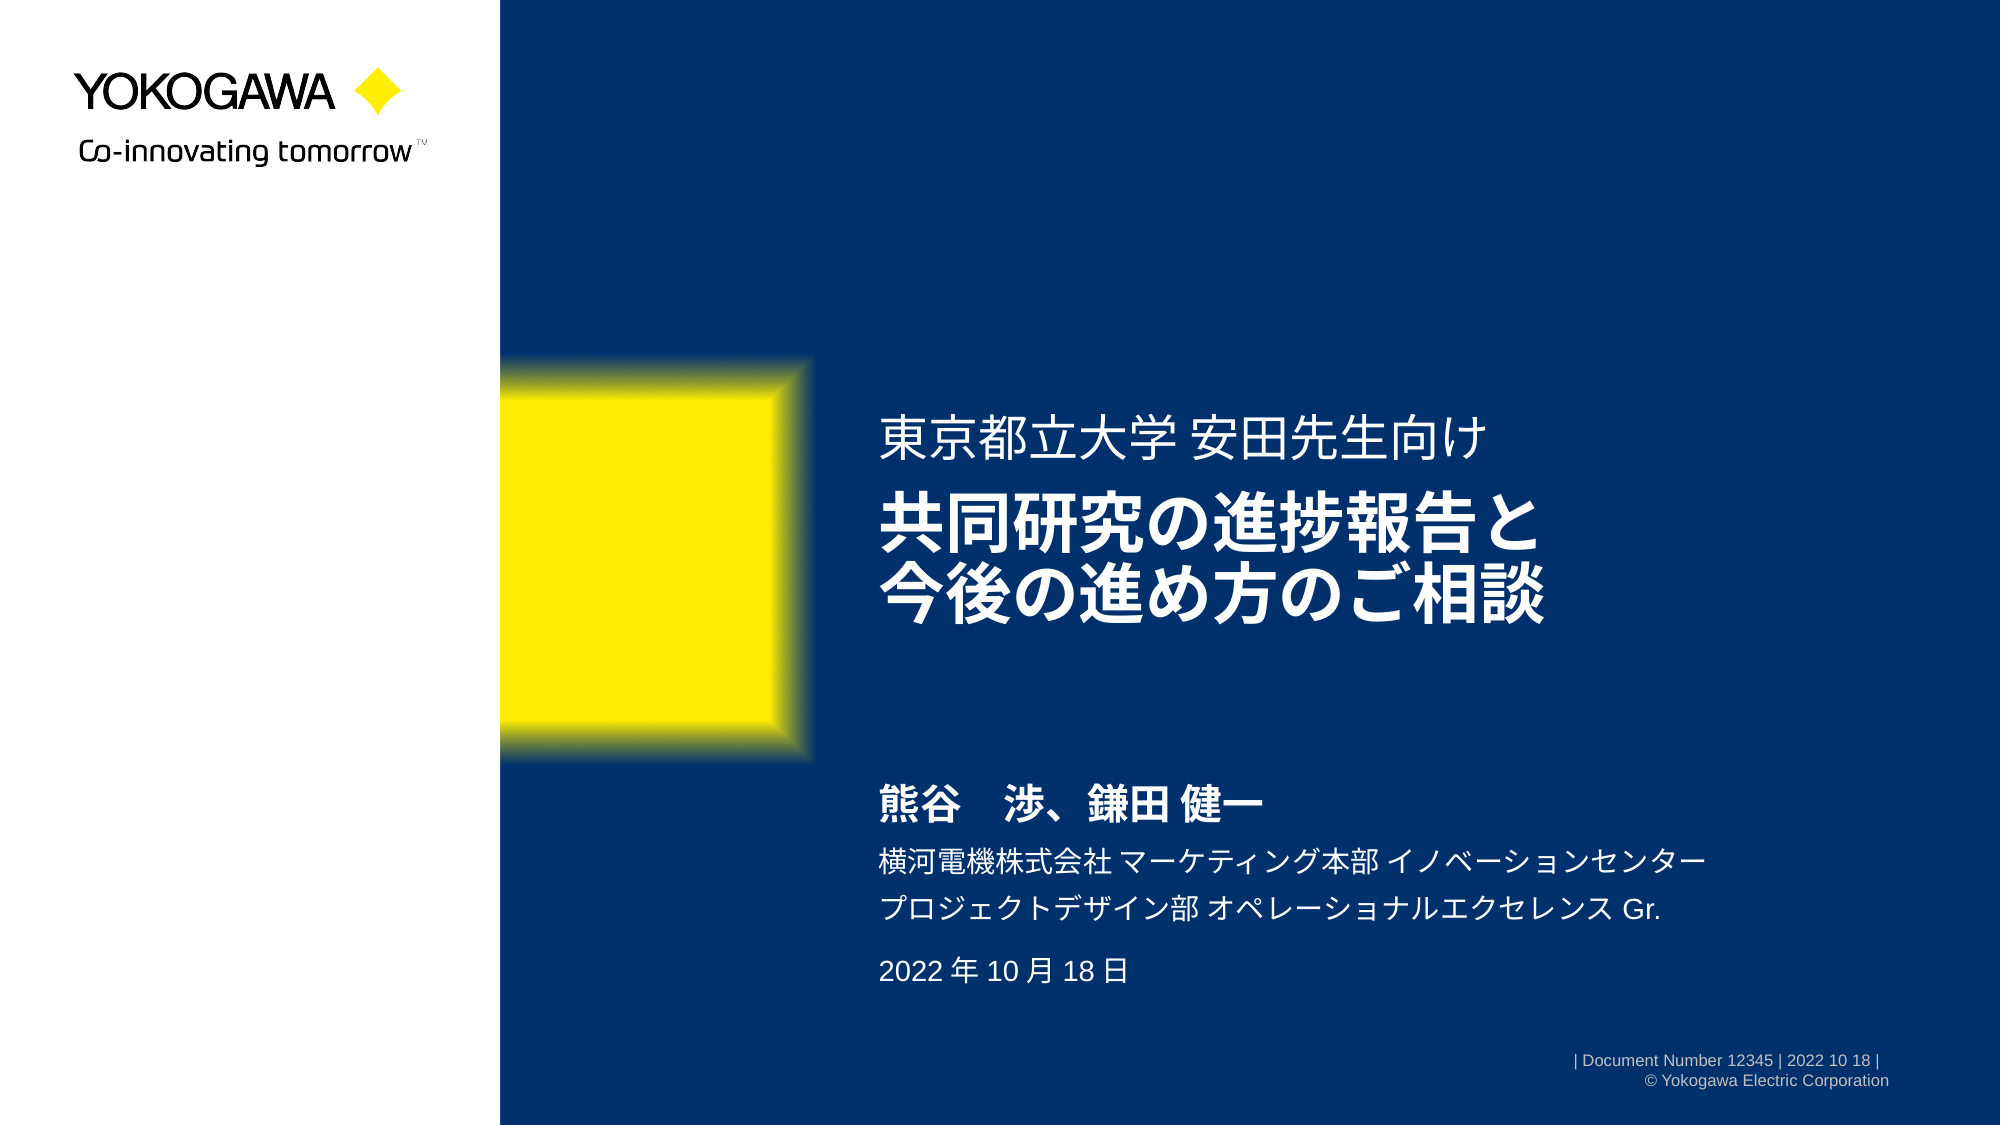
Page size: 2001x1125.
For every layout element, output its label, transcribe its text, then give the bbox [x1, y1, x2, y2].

picture [500, 288, 882, 832]
picture [73, 67, 427, 167]
list 熊谷 渉、鎌田 健一 [863, 768, 1735, 835]
title 共同研究の進捗報告と 今後の進め方のご相談 [863, 416, 1932, 707]
list 2022年10月18日 [863, 949, 1498, 994]
text_box 東京都立大学 安田先生向け [863, 405, 1731, 473]
list 横河電機株式会社 マーケティング本部 イノベーションセンター プロジェクトデザイン部 オペレーショナルエクセレンスGr. [863, 835, 1735, 939]
